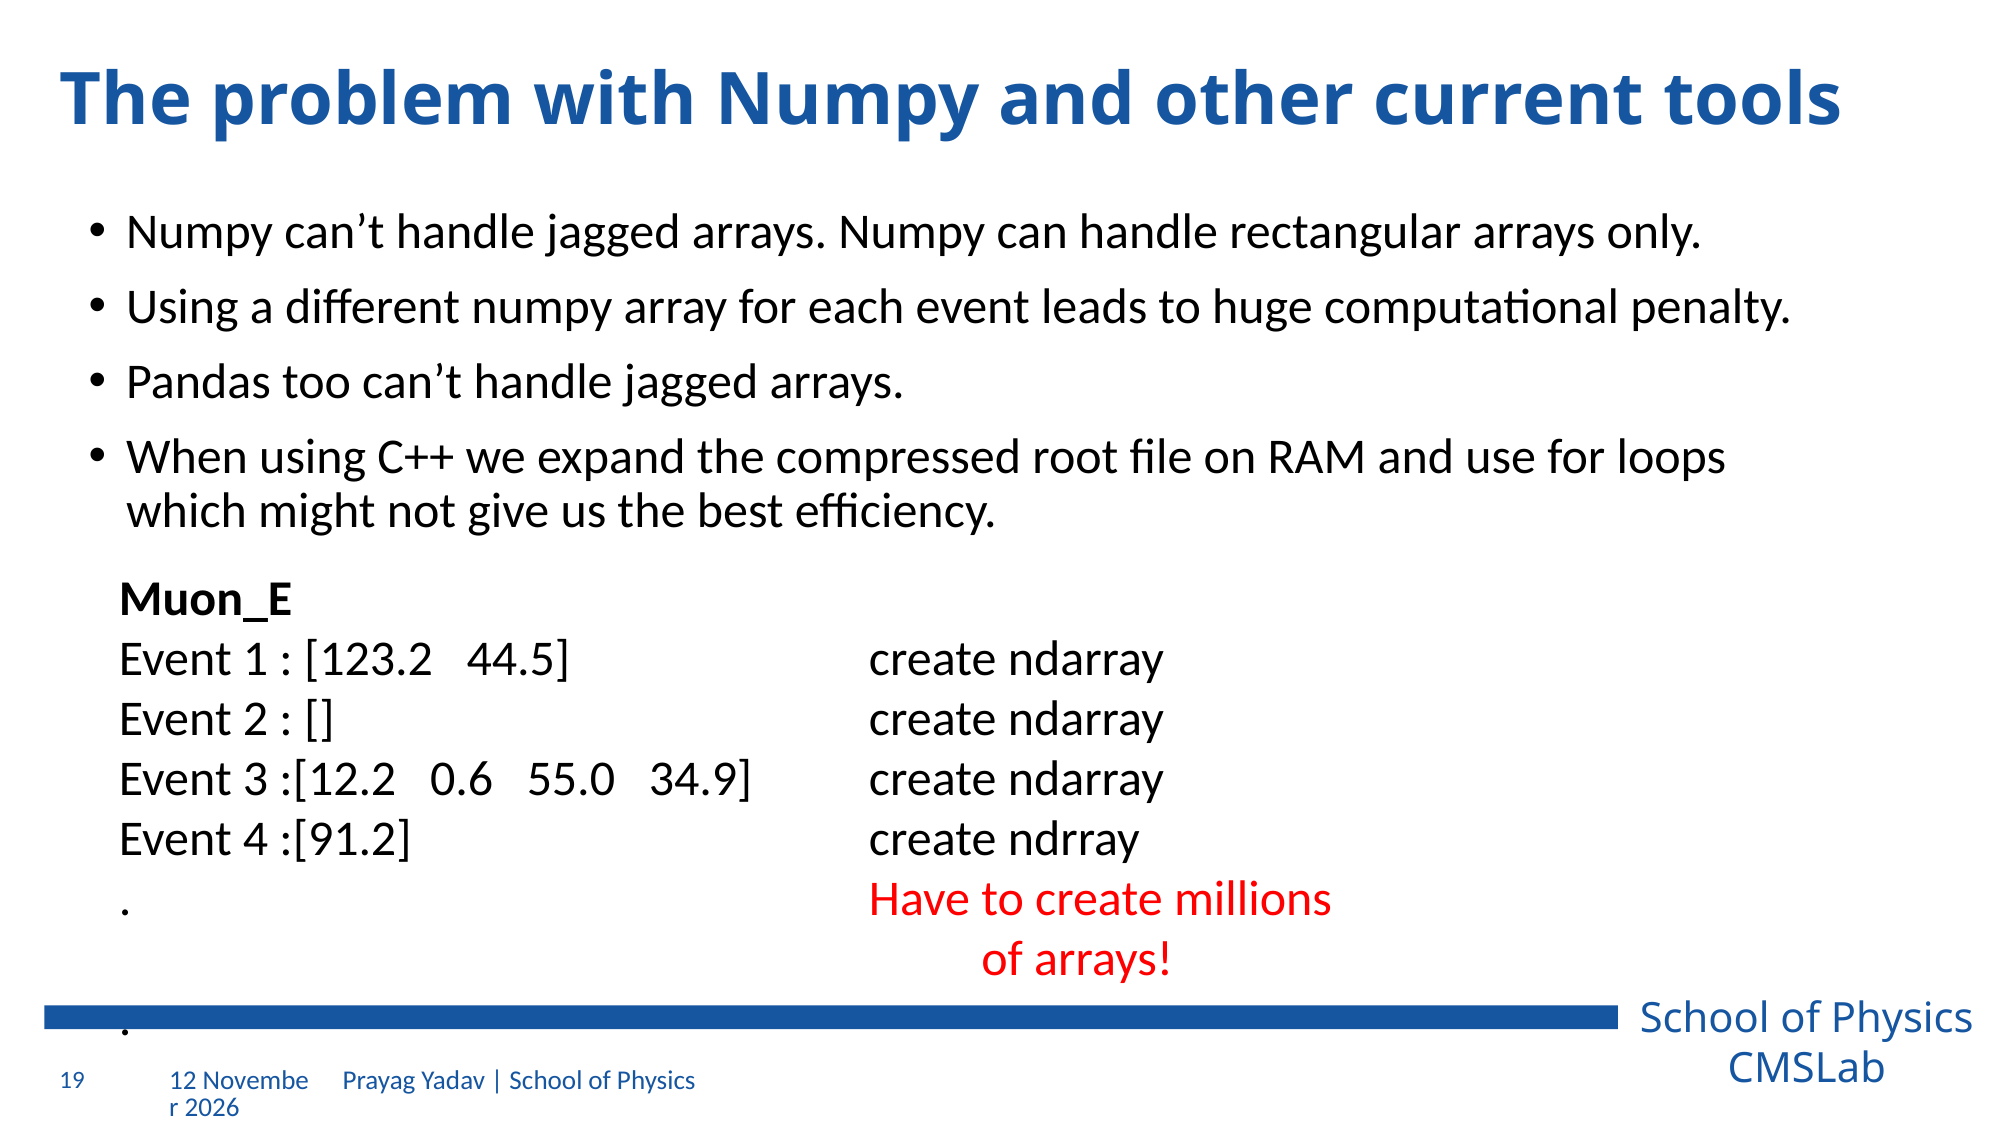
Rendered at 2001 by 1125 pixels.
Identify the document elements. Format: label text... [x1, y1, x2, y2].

footer Prayag Yadav | School of Physics [327, 1054, 1003, 1109]
list Numpy can’t handle jagged arrays. Numpy can handle rectangular arrays only. Using a different numpy array for each event leads to huge computational penalty. Pandas too can’t handle jagged arrays. When using C++ we expand the compressed root file on RAM and use for loops which might not give us the best efficiency. [73, 198, 1859, 983]
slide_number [154, 1054, 325, 1109]
text_box Muon_E Event 1 : [123.2 44.5] create ndarray Event 2 : [] create ndarray Event 3 :[12.2 0.6 55.0 34.9] create ndarray Event 4 :[91.2] create ndrray . Have to create millions of arrays! . [104, 558, 1430, 1054]
slide_number 19 [44, 1048, 111, 1109]
title The problem with Numpy and other current tools [44, 44, 1859, 158]
